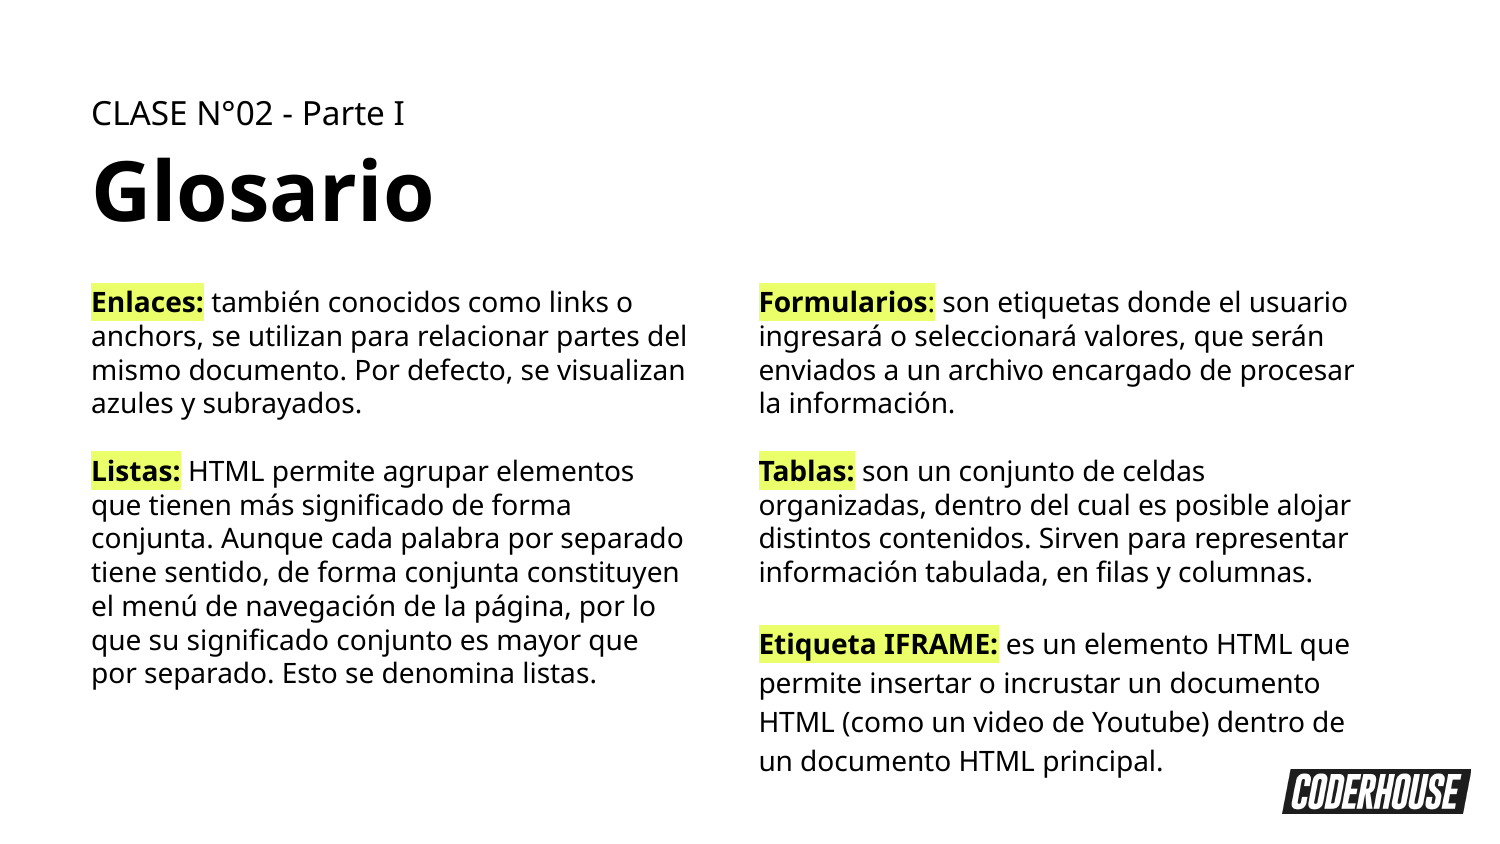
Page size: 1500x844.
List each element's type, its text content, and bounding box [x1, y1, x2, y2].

text_box Glosario [76, 134, 1412, 255]
text_box CLASE N°02 - Parte I [76, 76, 481, 134]
text_box Enlaces: también conocidos como links o anchors, se utilizan para relacionar partes del mismo documento. Por defecto, se visualizan azules y subrayados. Listas: HTML permite agrupar elementos que tienen más significado de forma conjunta. Aunque cada palabra por separado tiene sentido, de forma conjunta constituyen el menú de navegación de la página, por lo que su significado conjunto es mayor que por separado. Esto se denomina listas. [76, 269, 706, 705]
text_box Formularios: son etiquetas donde el usuario ingresará o seleccionará valores, que serán enviados a un archivo encargado de procesar la información. Tablas: son un conjunto de celdas organizadas, dentro del cual es posible alojar distintos contenidos. Sirven para representar información tabulada, en filas y columnas. Etiqueta IFRAME: es un elemento HTML que permite insertar o incrustar un documento HTML (como un video de Youtube) dentro de un documento HTML principal. [743, 269, 1373, 792]
picture [1281, 769, 1471, 814]
